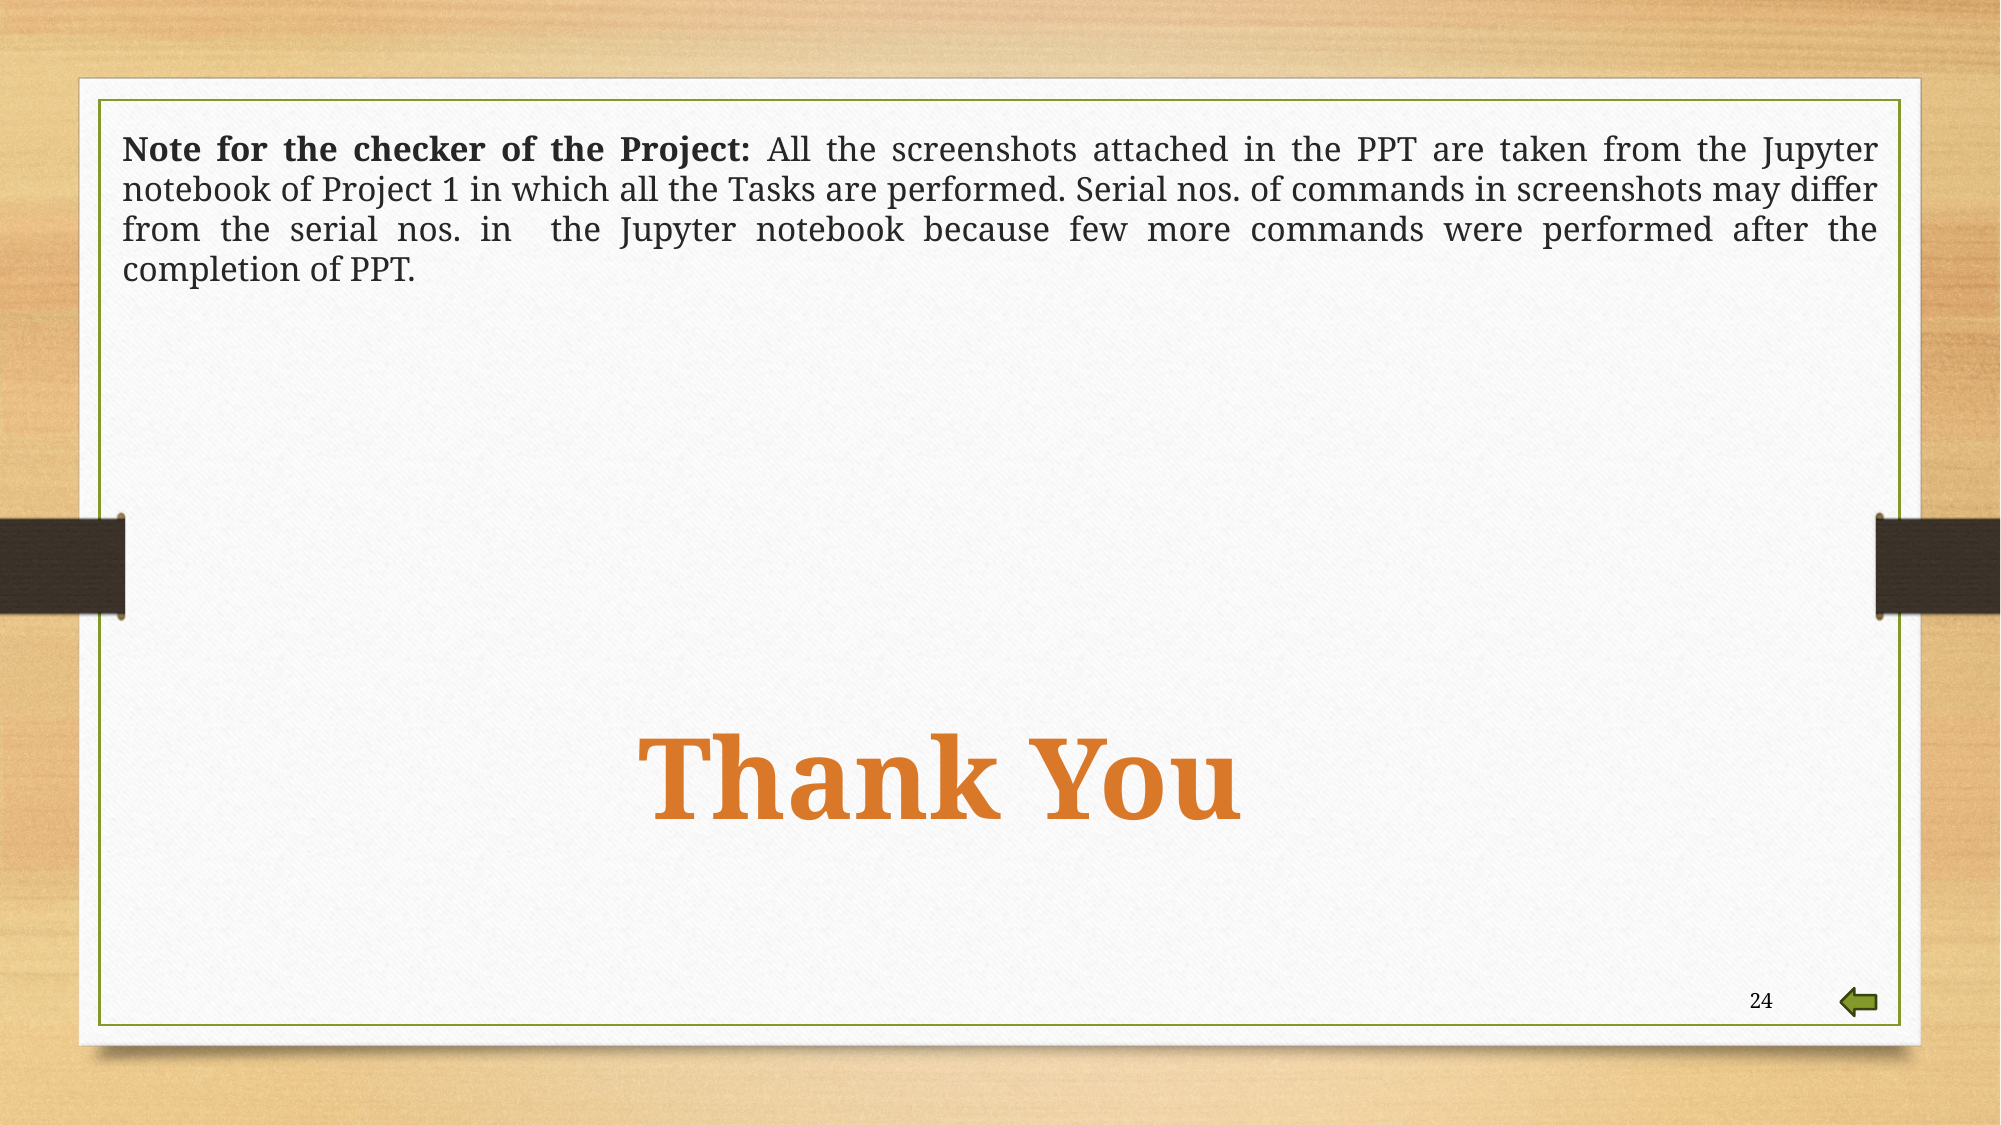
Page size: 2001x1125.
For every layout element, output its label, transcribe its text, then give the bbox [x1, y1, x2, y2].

slide_number 24 [1698, 979, 1788, 1025]
text_box Thank You [623, 700, 1260, 851]
picture [0, 0, 2001, 1125]
text_box Note for the checker of the Project: All the screenshots attached in the PPT are taken from the Jupyter notebook of Project 1 in which all the Tasks are performed. Serial nos. of commands in screenshots may differ from the serial nos. in the Jupyter notebook because few more commands were performed after the completion of PPT. [107, 120, 1896, 295]
text_box [1839, 986, 1878, 1018]
